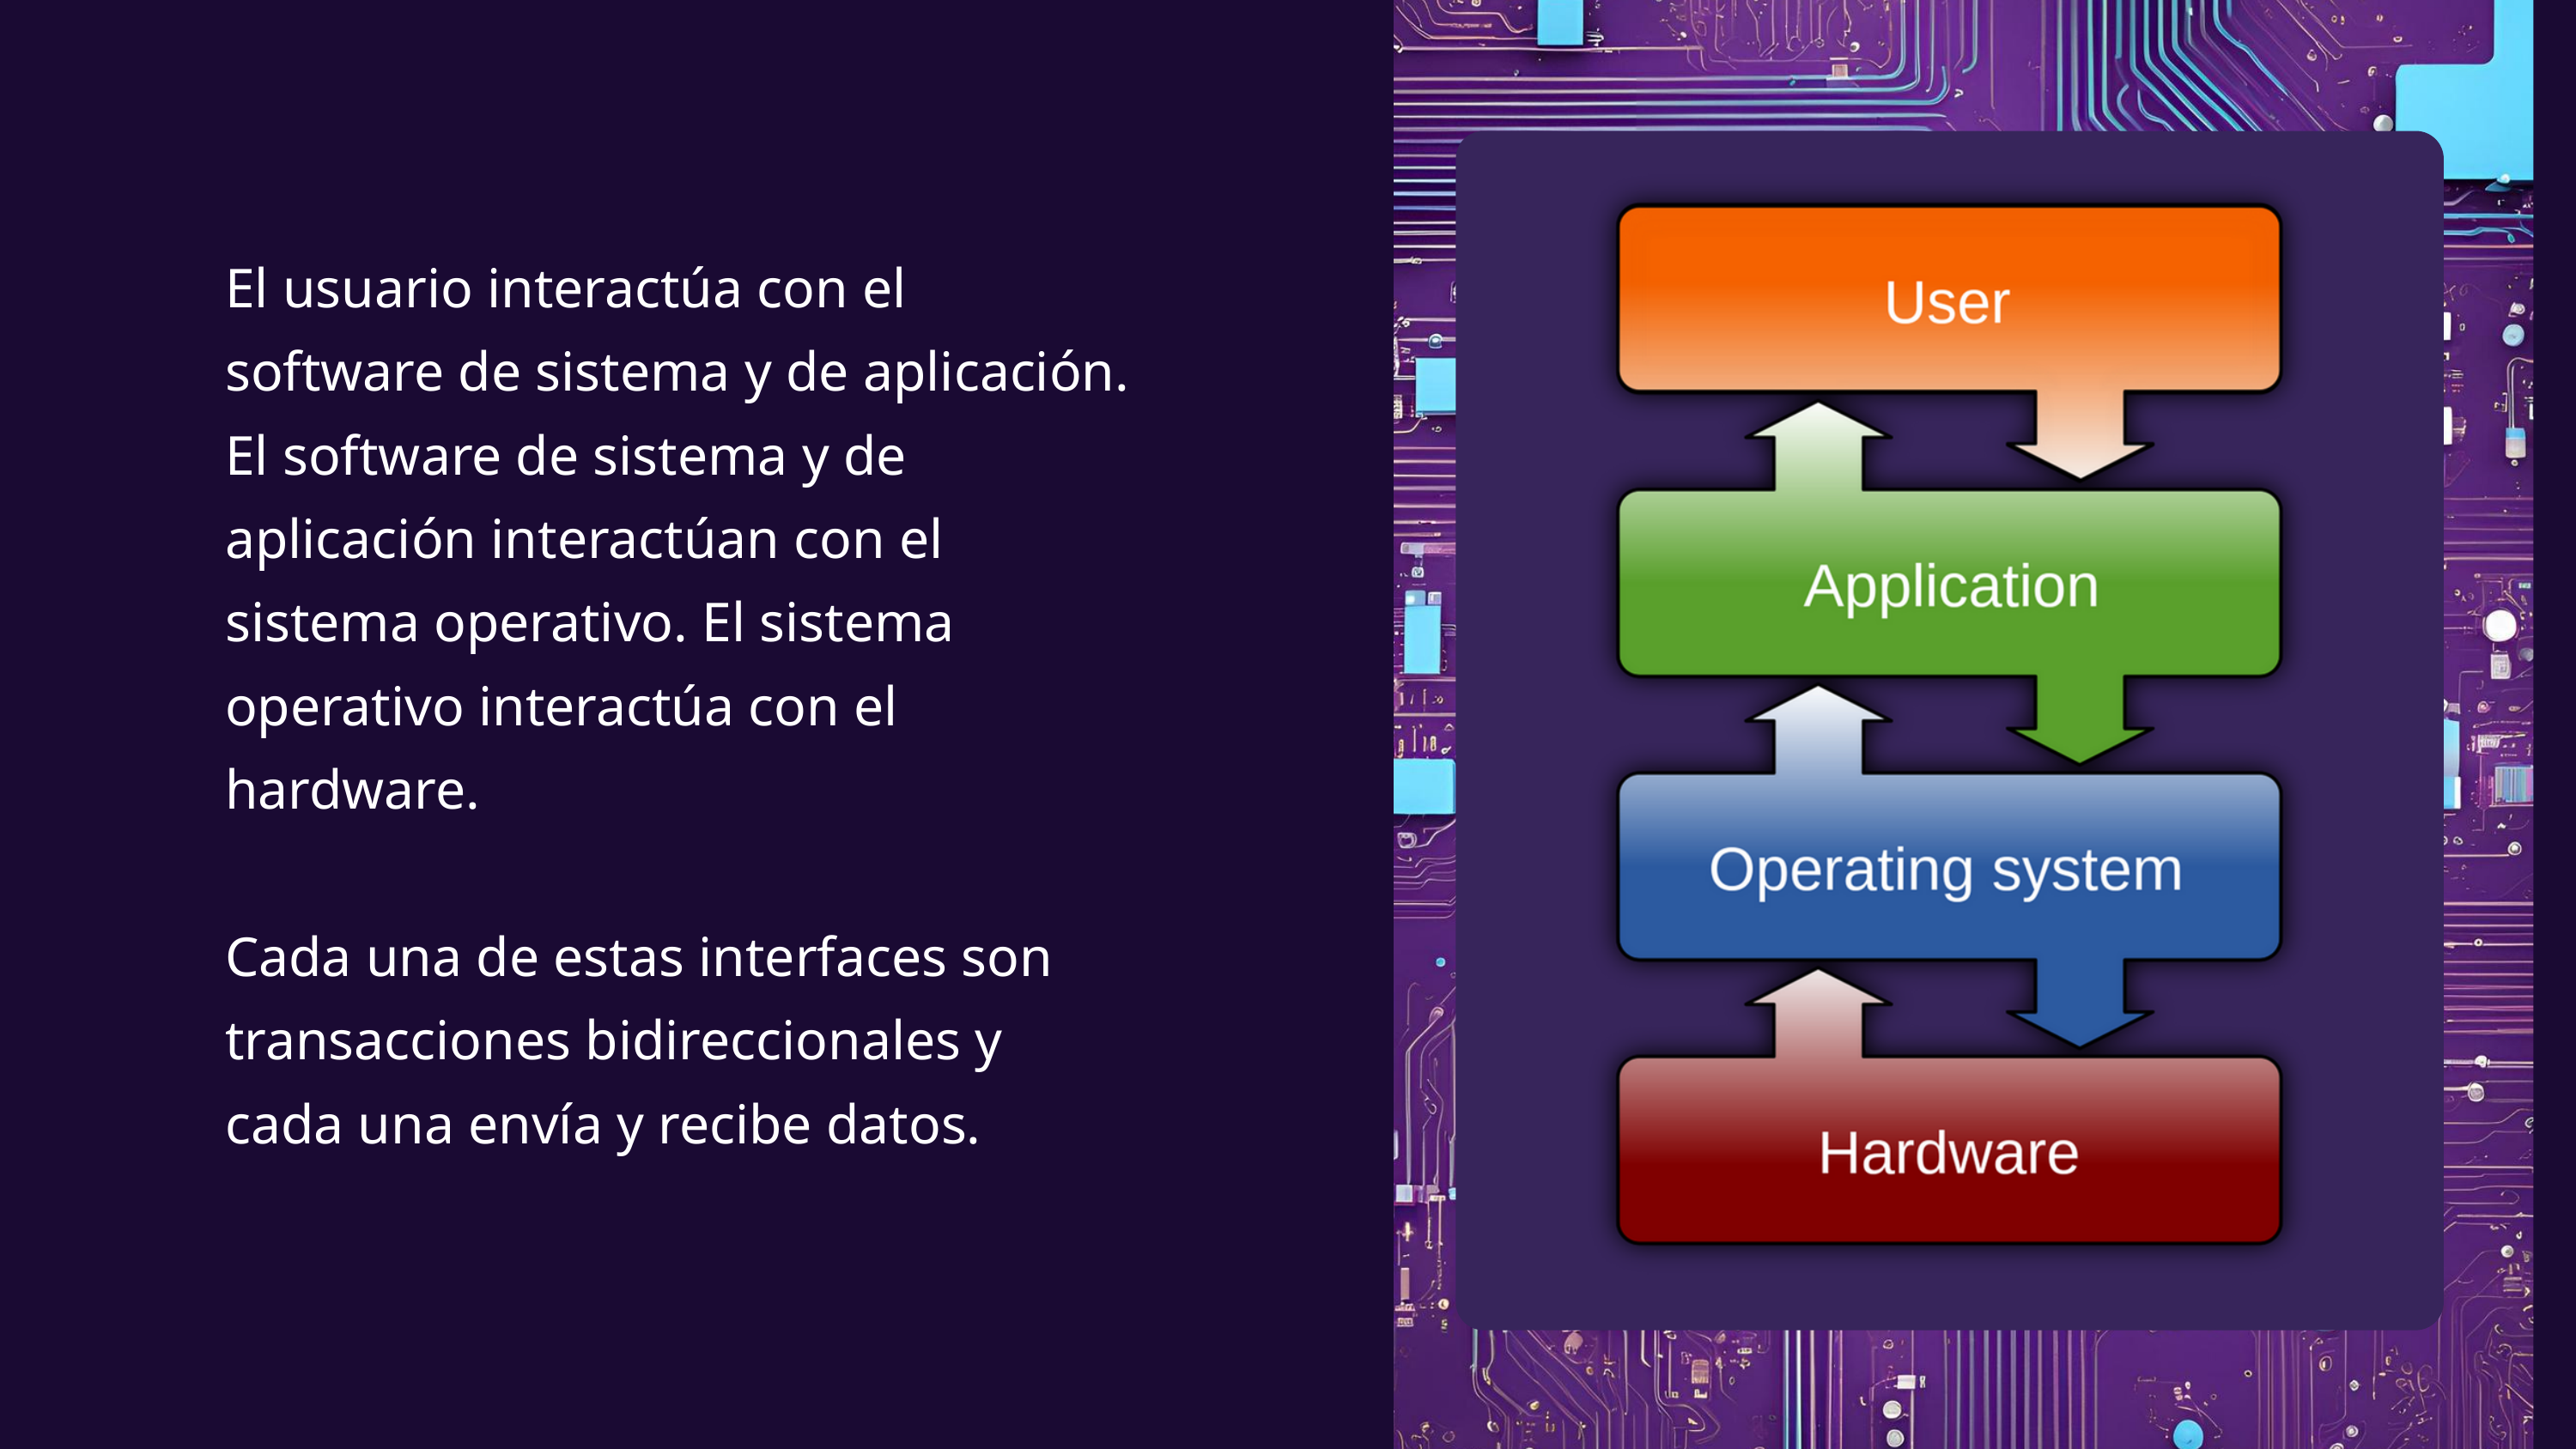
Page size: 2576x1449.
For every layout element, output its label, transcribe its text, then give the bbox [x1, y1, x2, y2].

text_box [1394, 0, 2534, 1449]
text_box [1455, 120, 2445, 1331]
text_box El usuario interactúa con el software de sistema y de aplicación. El software de sistema y de aplicación interactúan con el sistema operativo. El sistema operativo interactúa con el hardware. Cada una de estas interfaces son transacciones bidireccionales y cada una envía y recibe datos. [225, 234, 1131, 1238]
